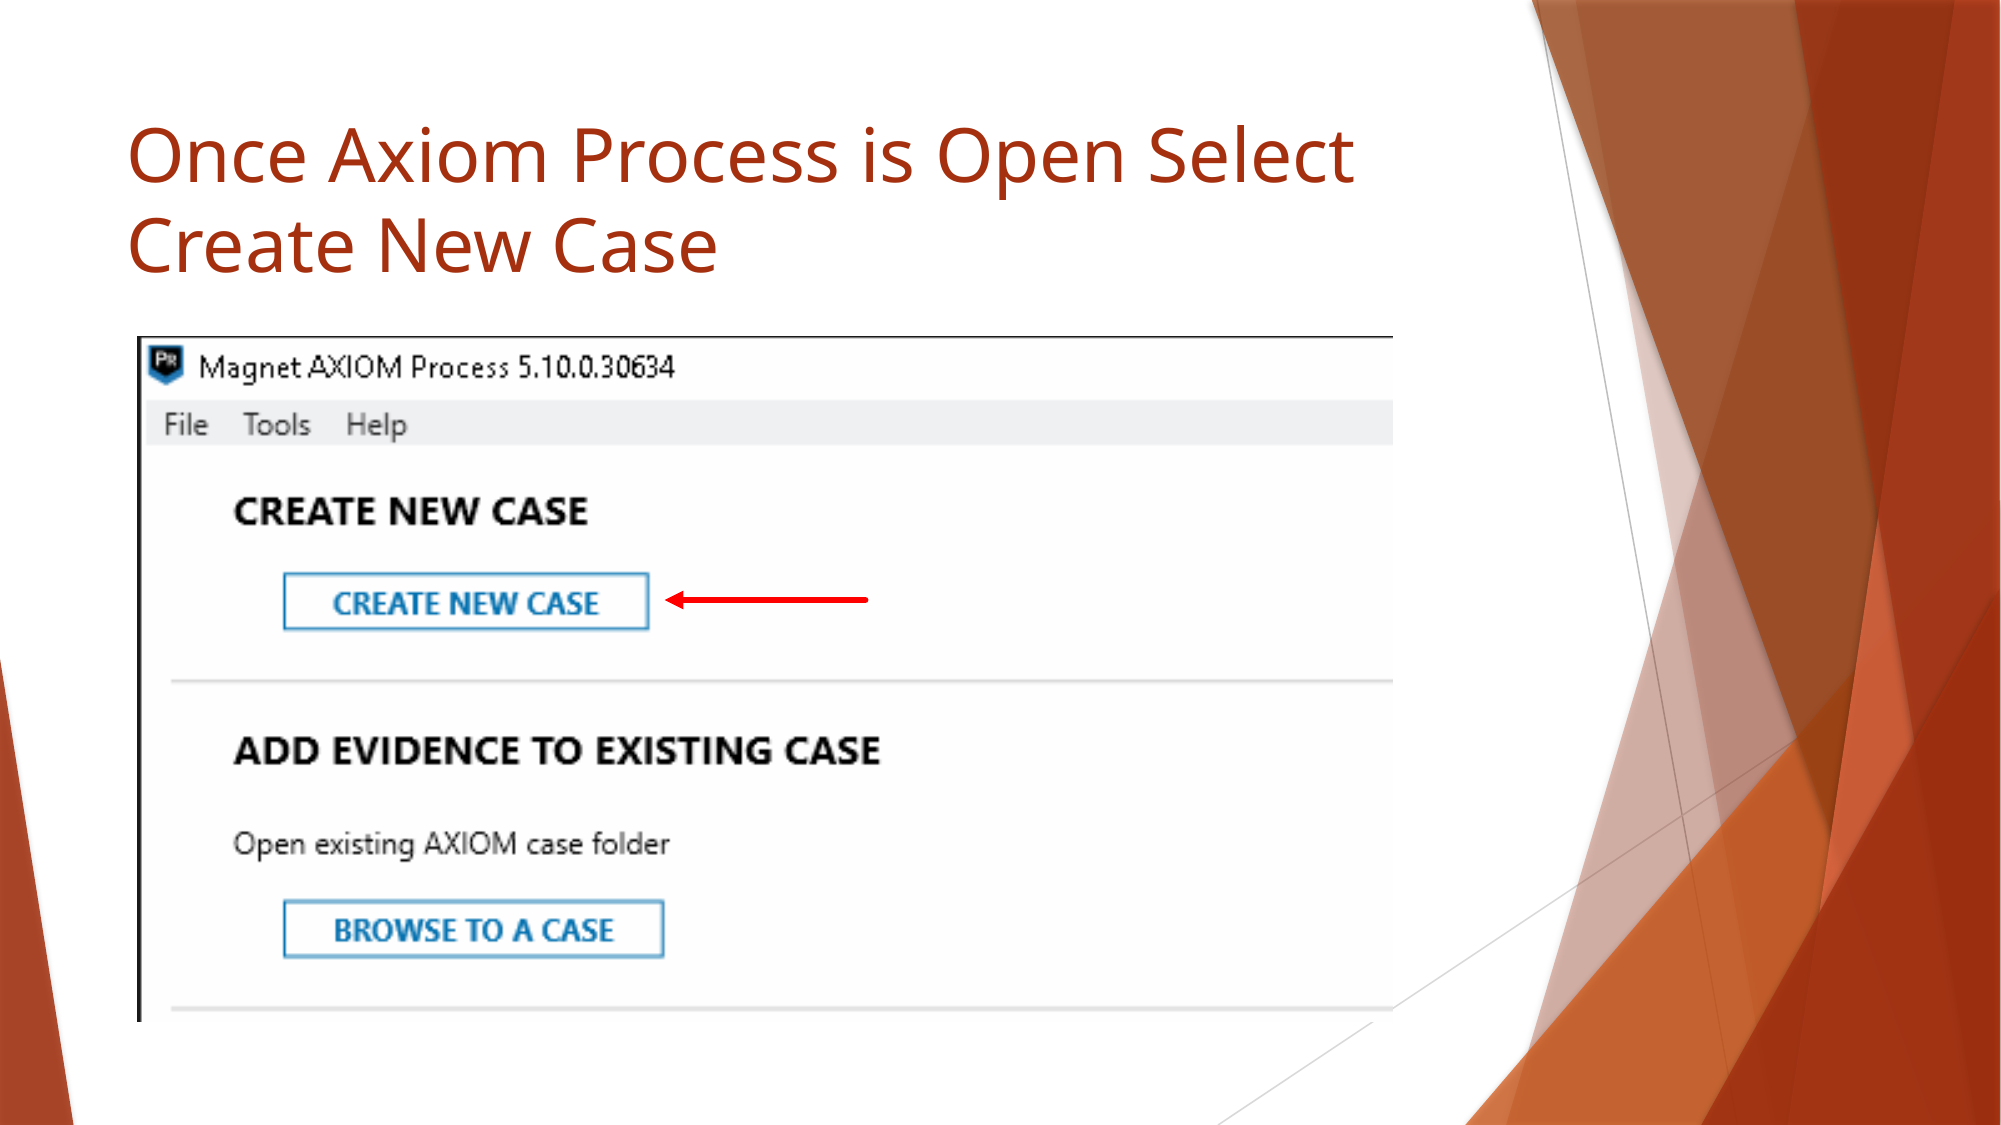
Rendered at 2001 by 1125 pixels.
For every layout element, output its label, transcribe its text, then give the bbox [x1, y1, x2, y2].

title Once Axiom Process is Open Select Create New Case [111, 99, 1522, 317]
picture [136, 336, 1393, 1023]
